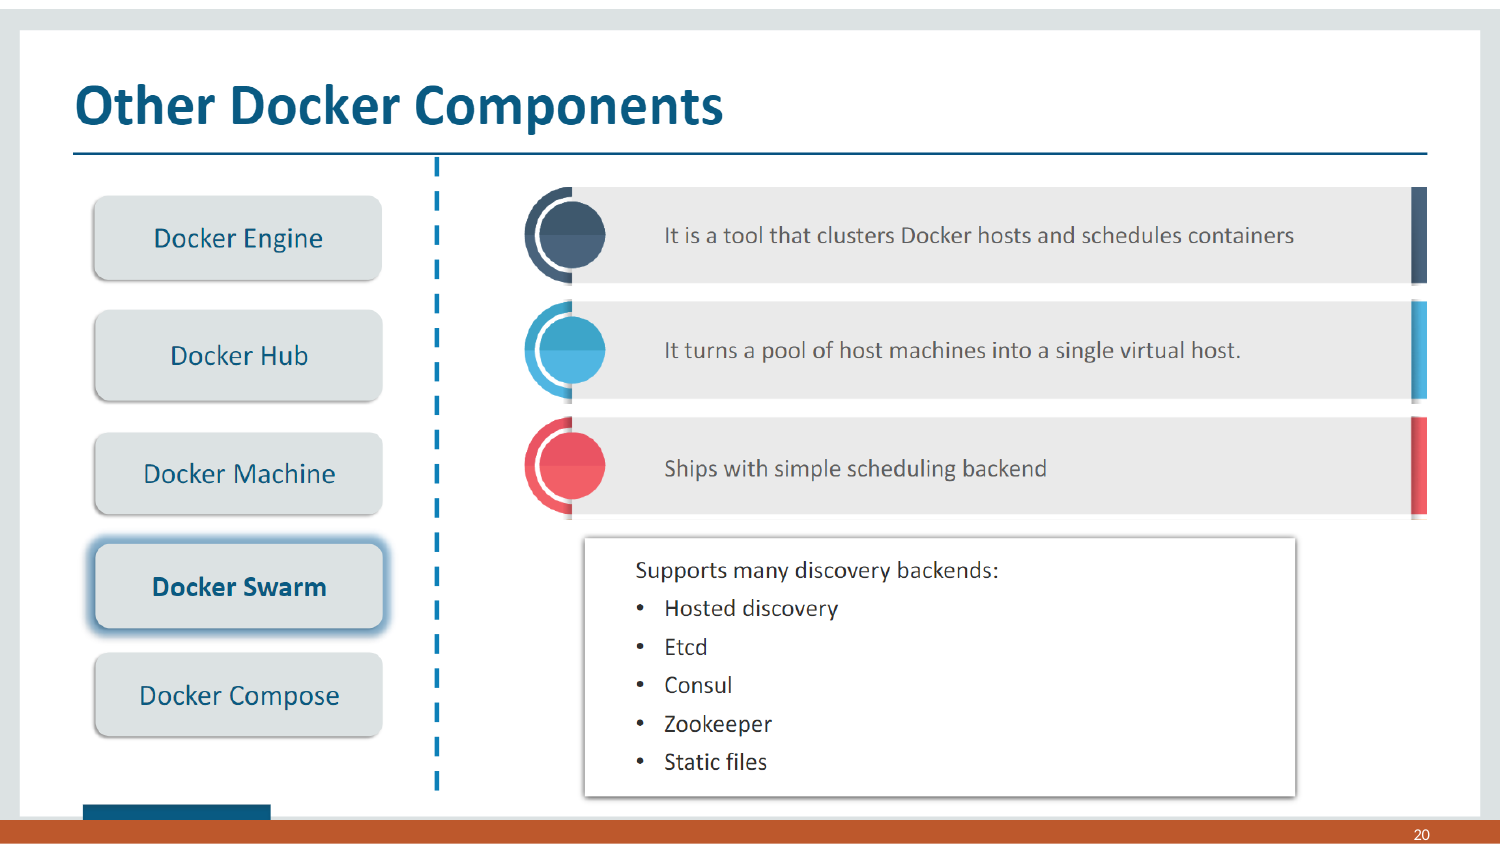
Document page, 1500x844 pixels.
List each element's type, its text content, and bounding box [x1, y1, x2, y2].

slide_number 20 [1357, 827, 1445, 844]
picture [0, 9, 1500, 821]
